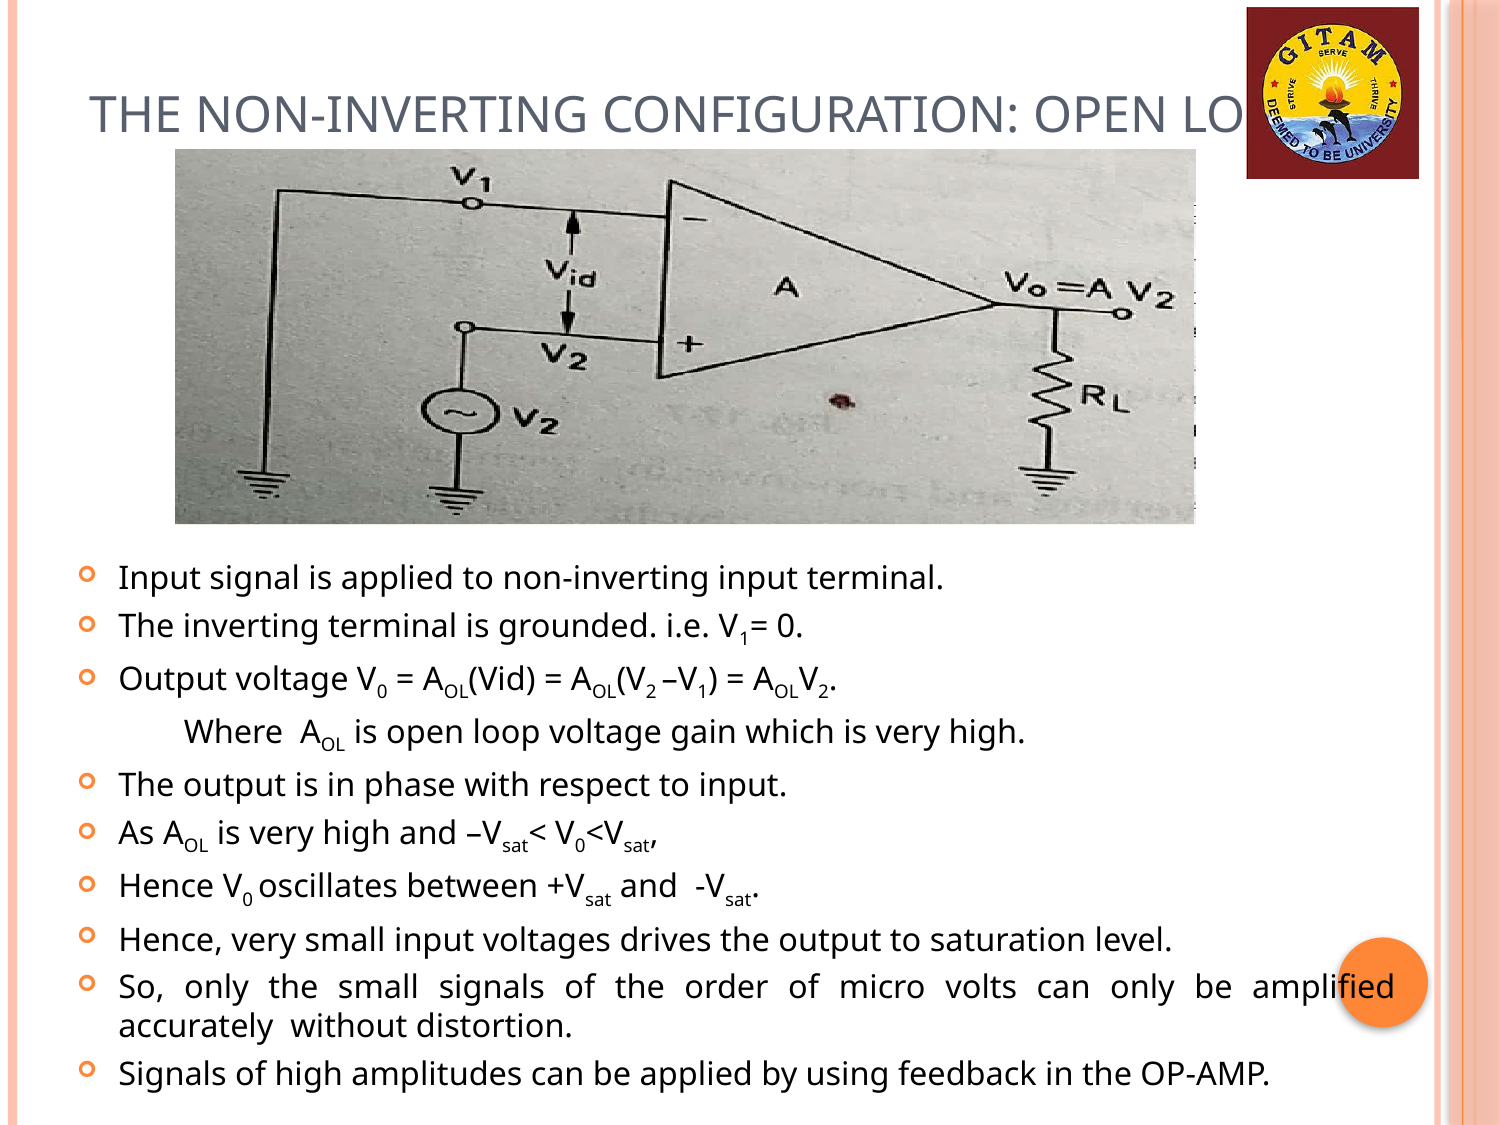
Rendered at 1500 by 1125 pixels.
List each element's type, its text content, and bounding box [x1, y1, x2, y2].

picture [1246, 6, 1420, 179]
title The Non-inverting Configuration: Open Loop [75, 45, 1240, 150]
picture [175, 149, 1196, 526]
